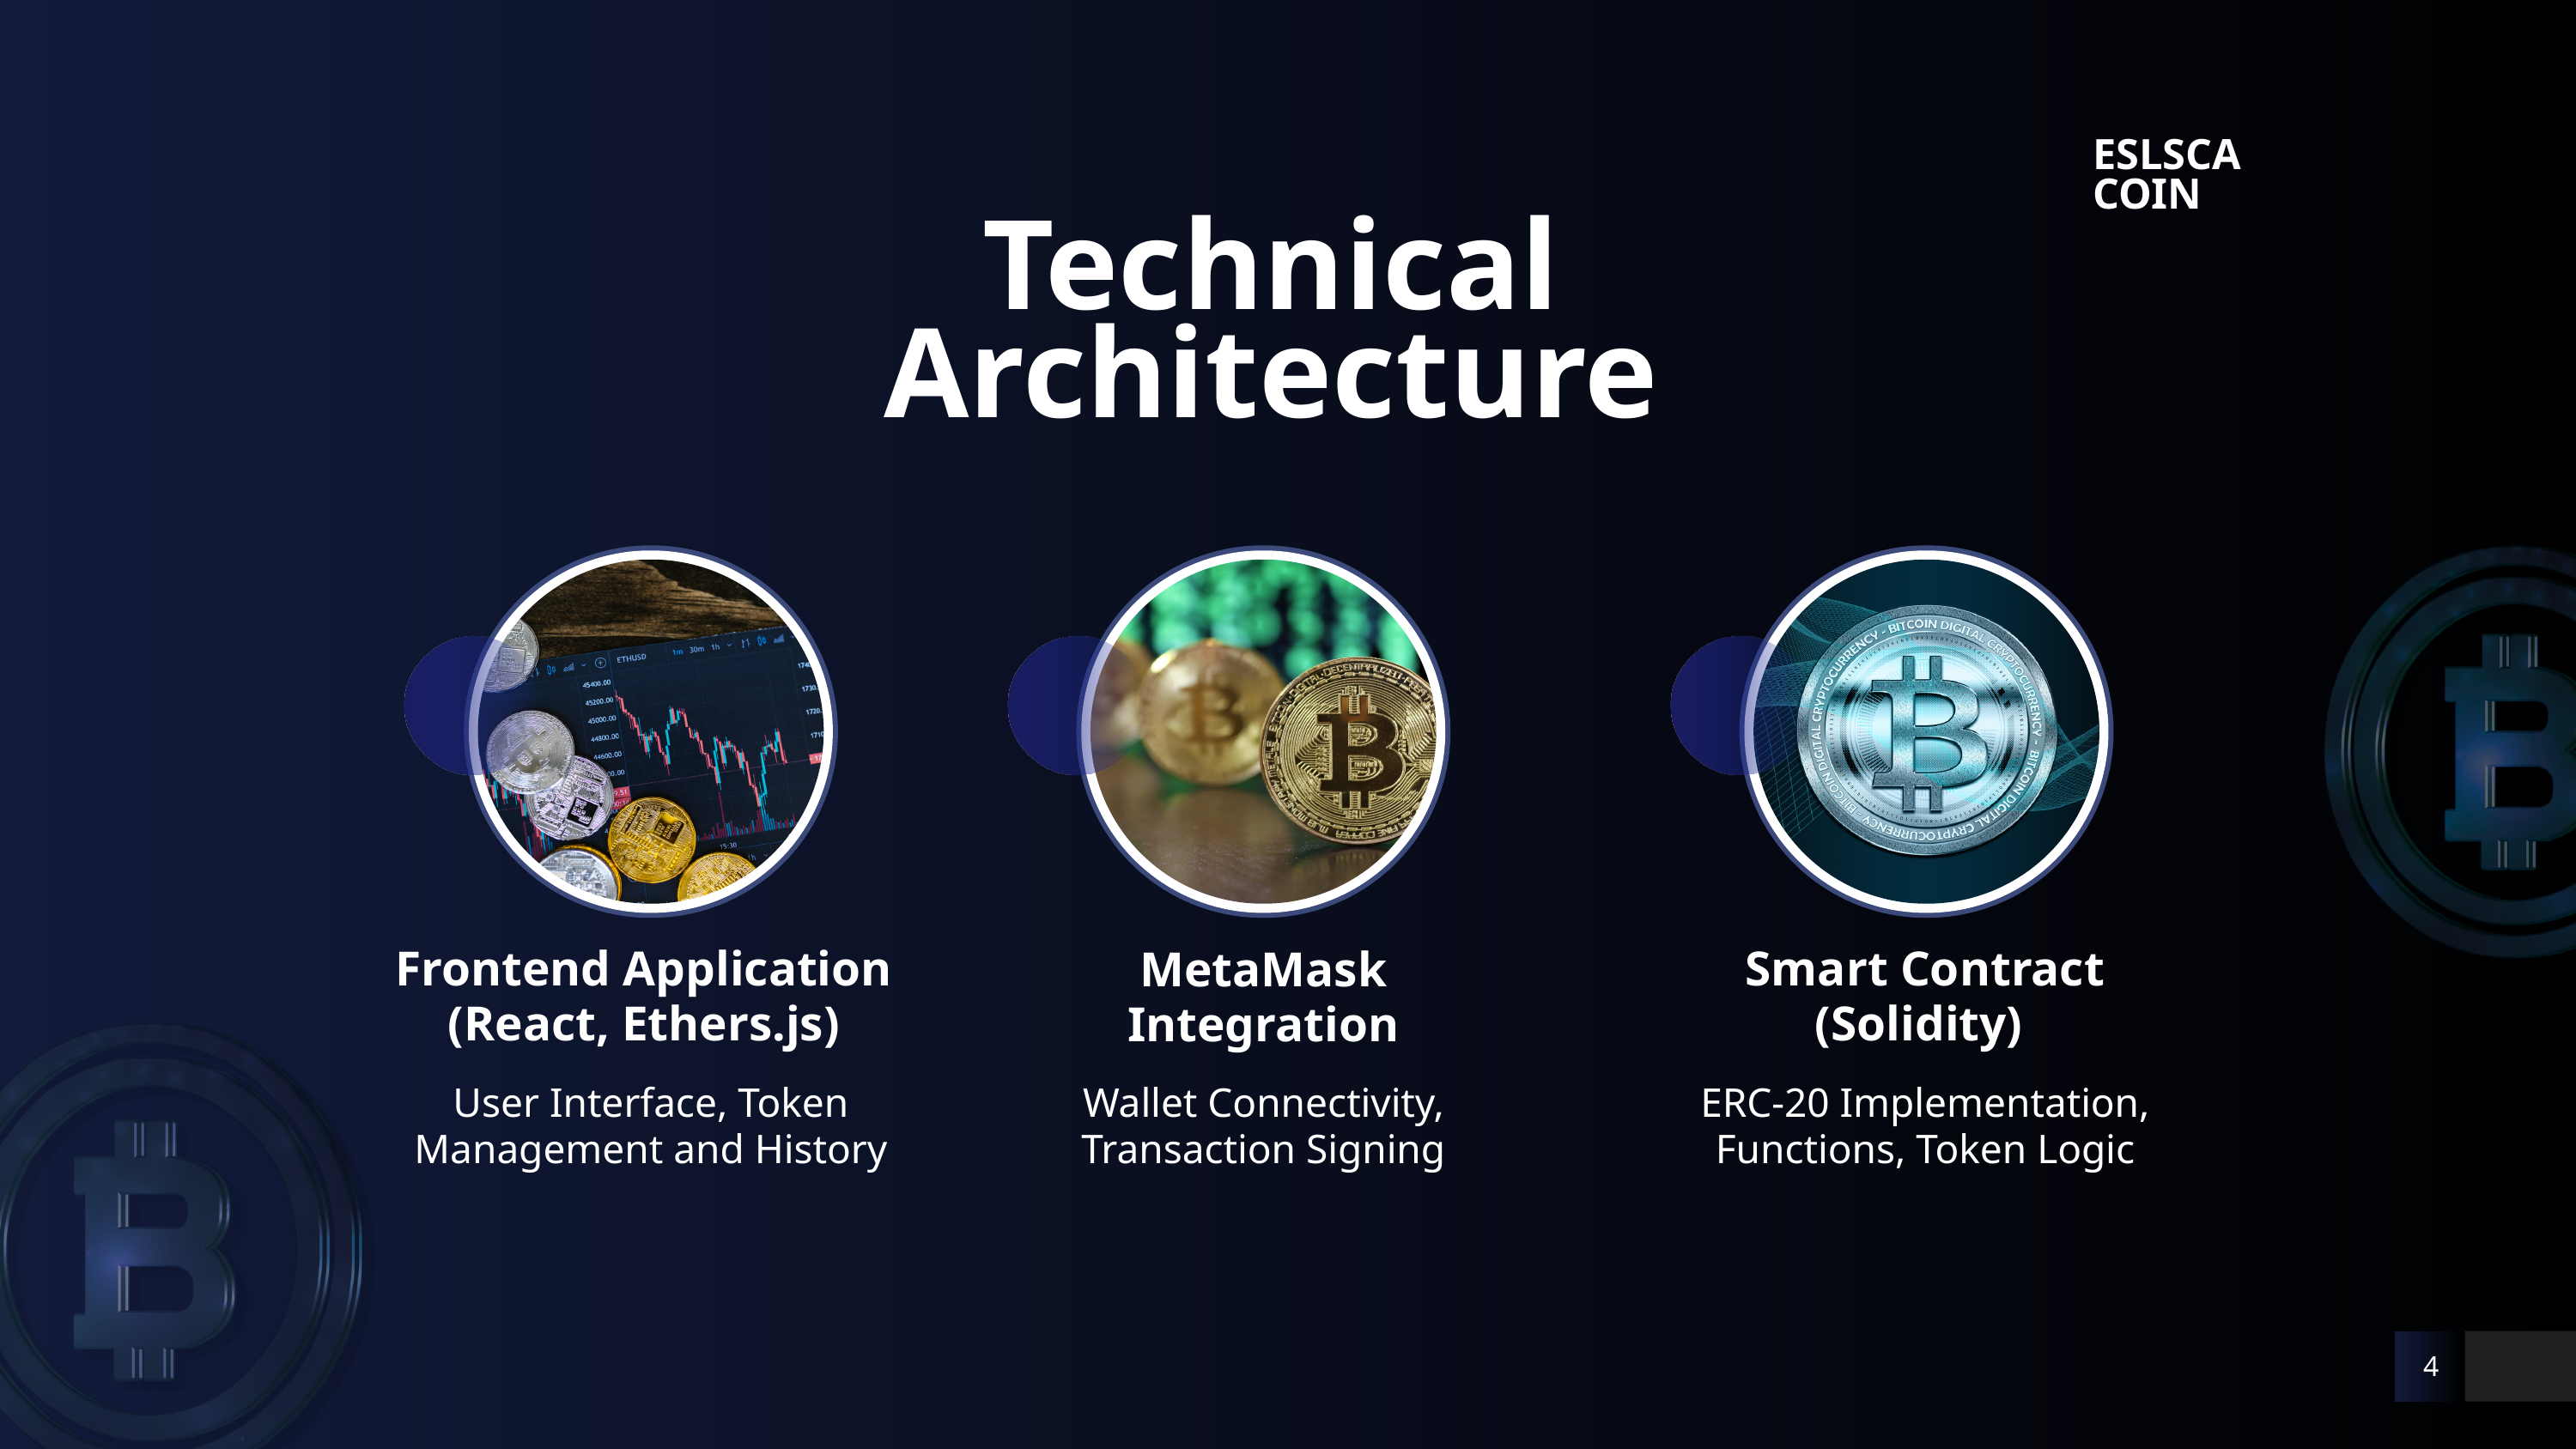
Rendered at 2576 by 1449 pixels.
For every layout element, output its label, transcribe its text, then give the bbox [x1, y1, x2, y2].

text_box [1740, 545, 2113, 919]
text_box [1007, 635, 1147, 775]
text_box COIN [2093, 179, 2345, 218]
text_box User Interface, Token Management and History [381, 1079, 920, 1172]
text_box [1077, 545, 1450, 919]
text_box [1670, 635, 1810, 775]
text_box [0, 1022, 375, 1449]
text_box Architecture [705, 332, 1837, 443]
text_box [2394, 1331, 2464, 1402]
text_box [464, 545, 838, 919]
text_box Wallet Connectivity, Transaction Signing [994, 1079, 1533, 1172]
text_box MetaMask Integration [1101, 942, 1426, 1052]
text_box Technical [787, 223, 1755, 332]
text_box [404, 635, 544, 775]
text_box ESLSCA [2093, 141, 2345, 179]
text_box Frontend Application (React, Ethers.js) [374, 941, 914, 1051]
text_box ERC-20 Implementation, Functions, Token Logic [1656, 1079, 2195, 1172]
text_box Smart Contract (Solidity) [1714, 941, 2136, 1051]
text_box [2464, 1331, 2576, 1402]
text_box [2324, 545, 2576, 967]
